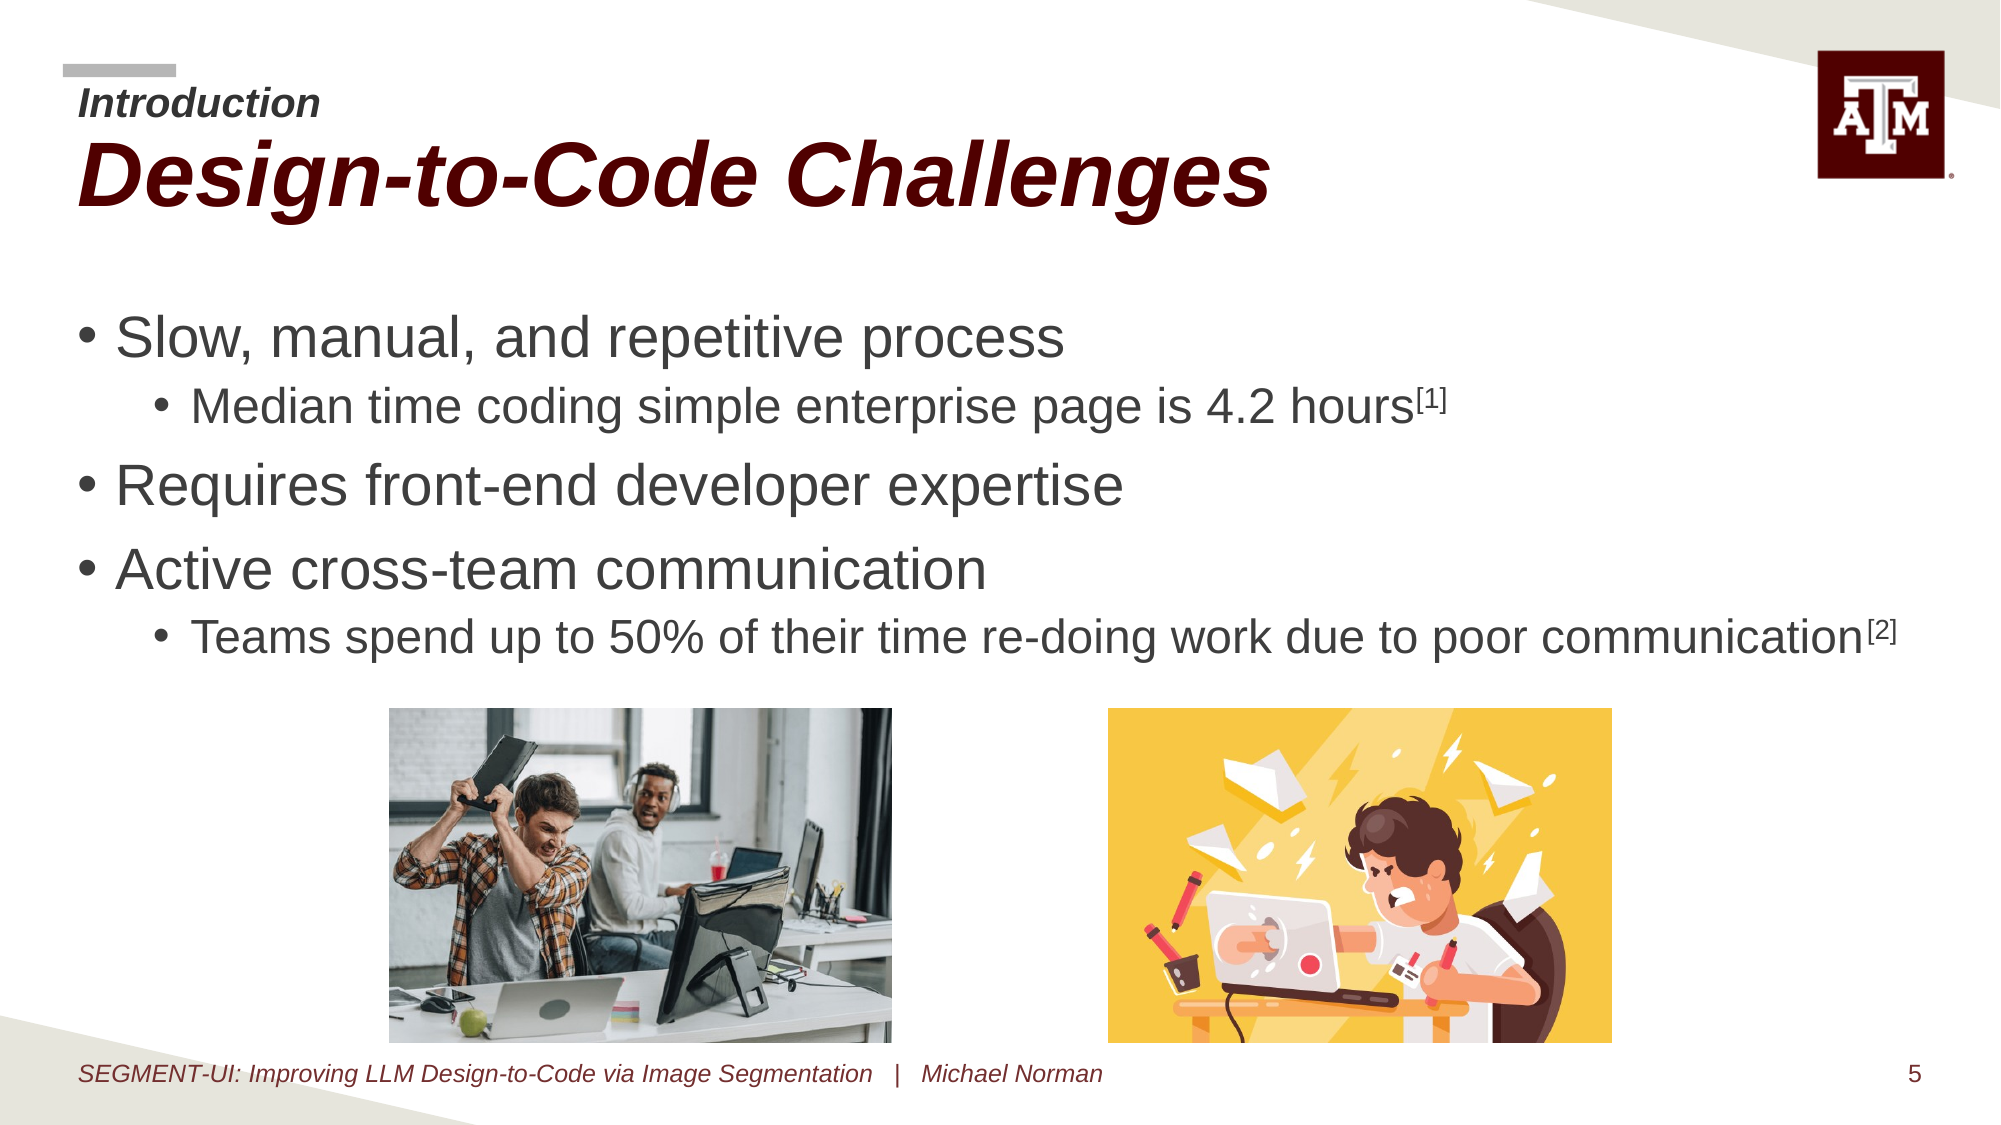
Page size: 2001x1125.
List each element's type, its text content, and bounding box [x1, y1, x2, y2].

title Design-to-Code Challenges [62, 77, 1793, 278]
slide_number 5 [1487, 1042, 1938, 1103]
list Slow, manual, and repetitive process Median time coding simple enterprise page is 4.2 hours[1] Requires front-end developer expertise Active cross-team communication Teams spend up to 50% of their time re-doing work due to poor communication[2] [62, 299, 2000, 1014]
footer SEGMENT‑UI: Improving LLM Design‑to‑Code via Image Segmentation | Michael Norman [62, 1042, 1338, 1103]
picture [1792, 25, 1970, 203]
picture [389, 707, 892, 1044]
picture [1108, 707, 1613, 1044]
text_box Introduction [62, 72, 942, 136]
